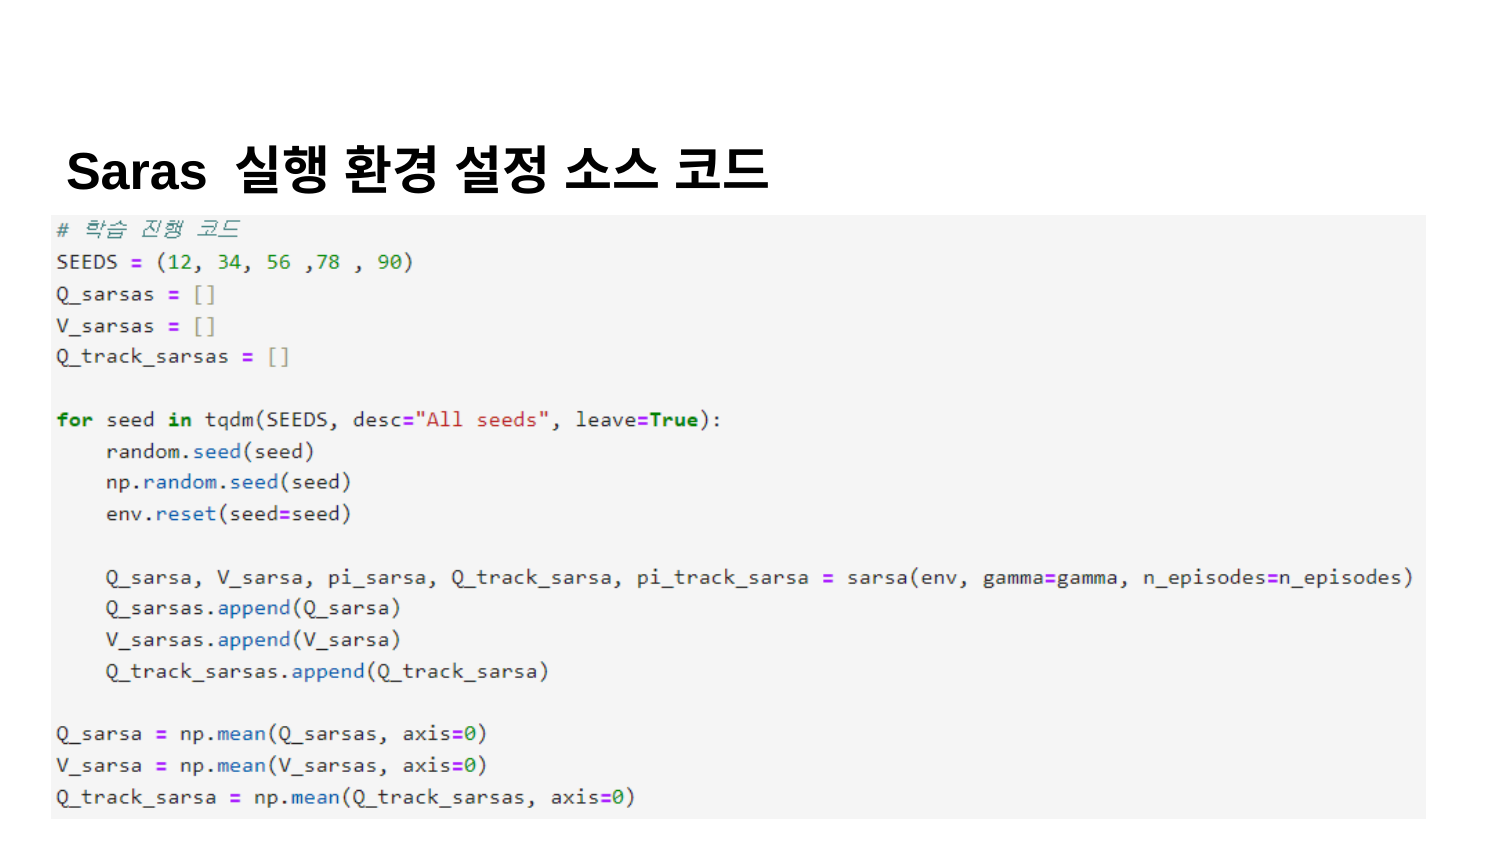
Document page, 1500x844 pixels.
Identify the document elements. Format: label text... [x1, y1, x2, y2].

picture [50, 214, 1426, 819]
title Saras 실행 환경 설정 소스 코드 [51, 91, 1132, 213]
